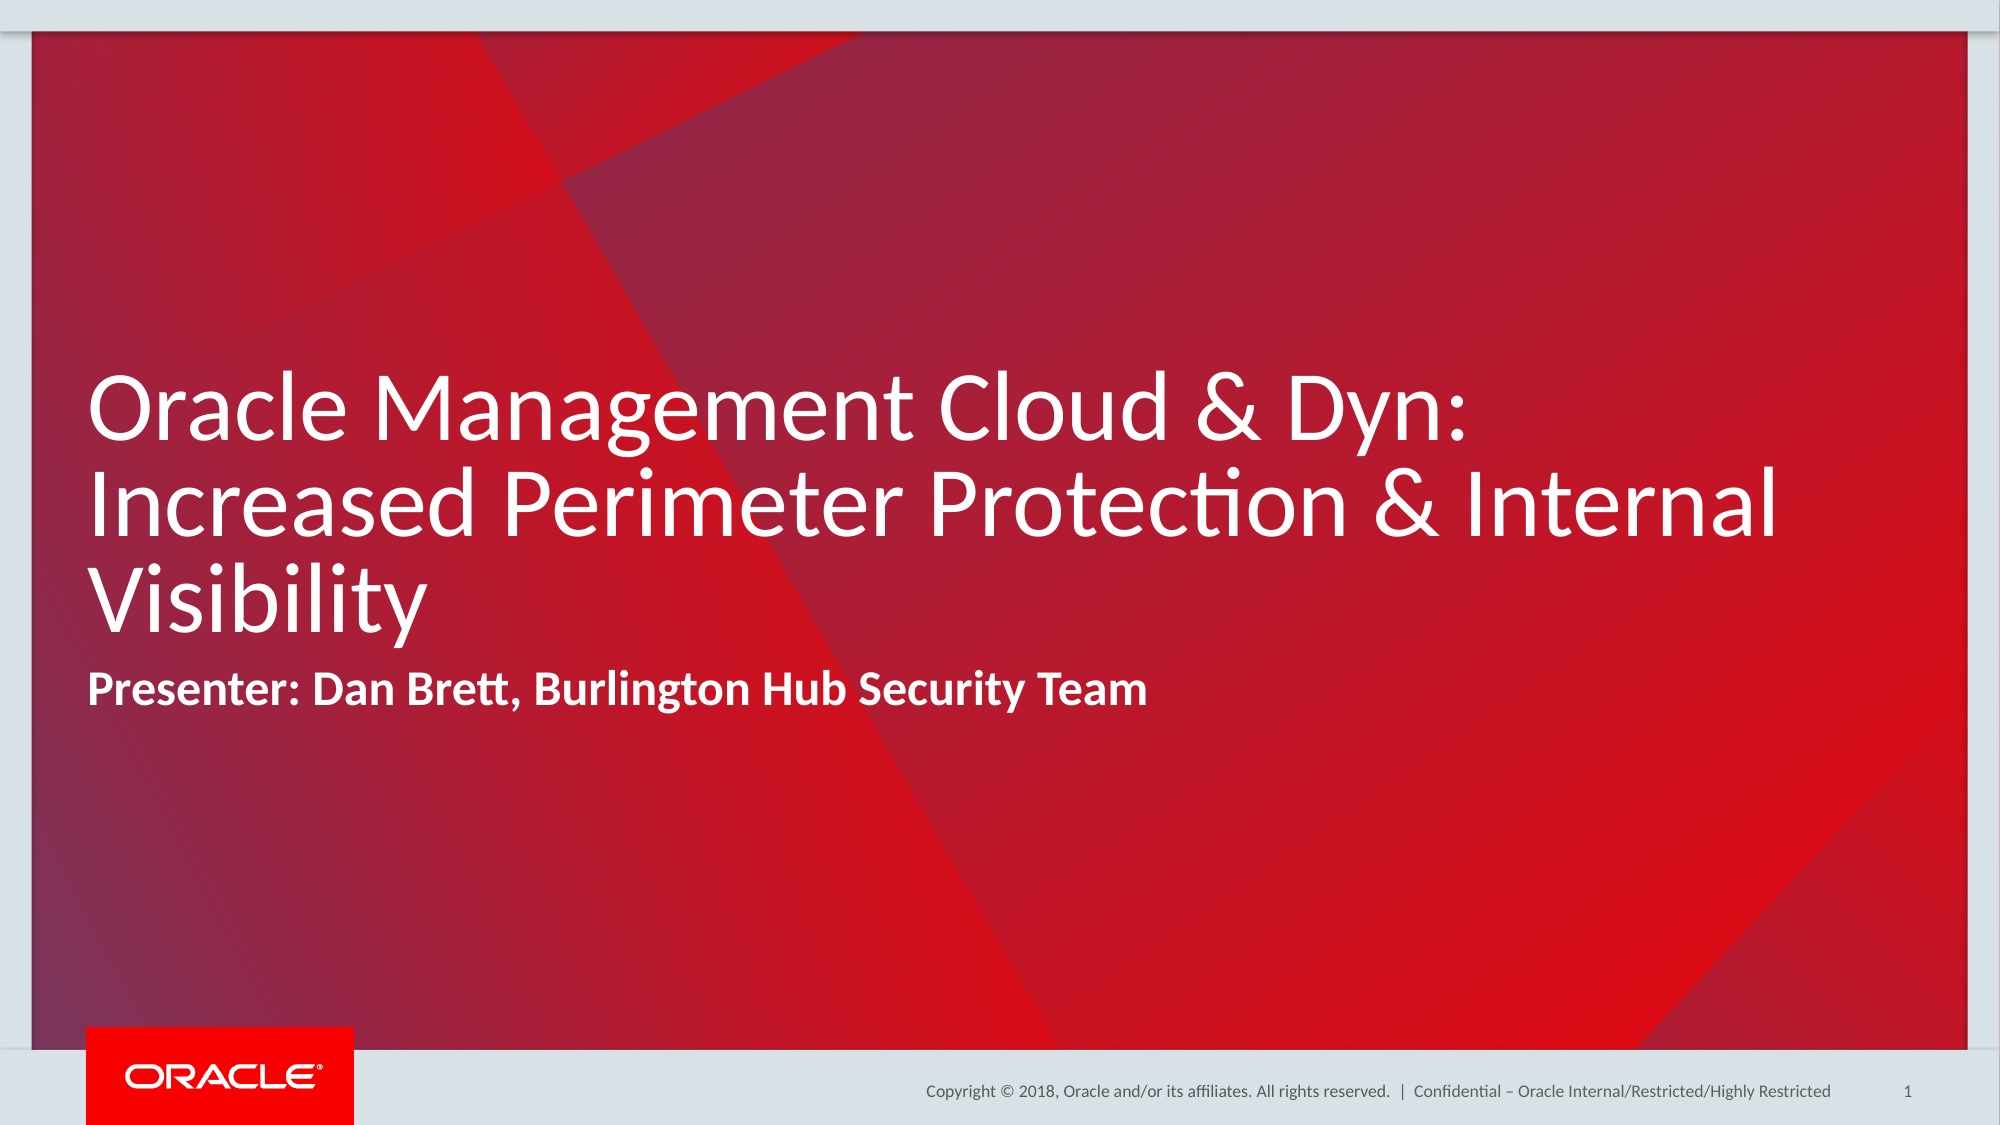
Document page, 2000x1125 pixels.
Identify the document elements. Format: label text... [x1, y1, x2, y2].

footer Confidential – Oracle Internal/Restricted/Highly Restricted [1414, 1075, 1857, 1106]
list Presenter: Dan Brett, Burlington Hub Security Team [87, 662, 1812, 813]
title Oracle Management Cloud & Dyn: Increased Perimeter Protection & Internal Visibility [87, 352, 1836, 652]
slide_number 1 [1857, 1075, 1913, 1106]
picture [32, 32, 1967, 1125]
